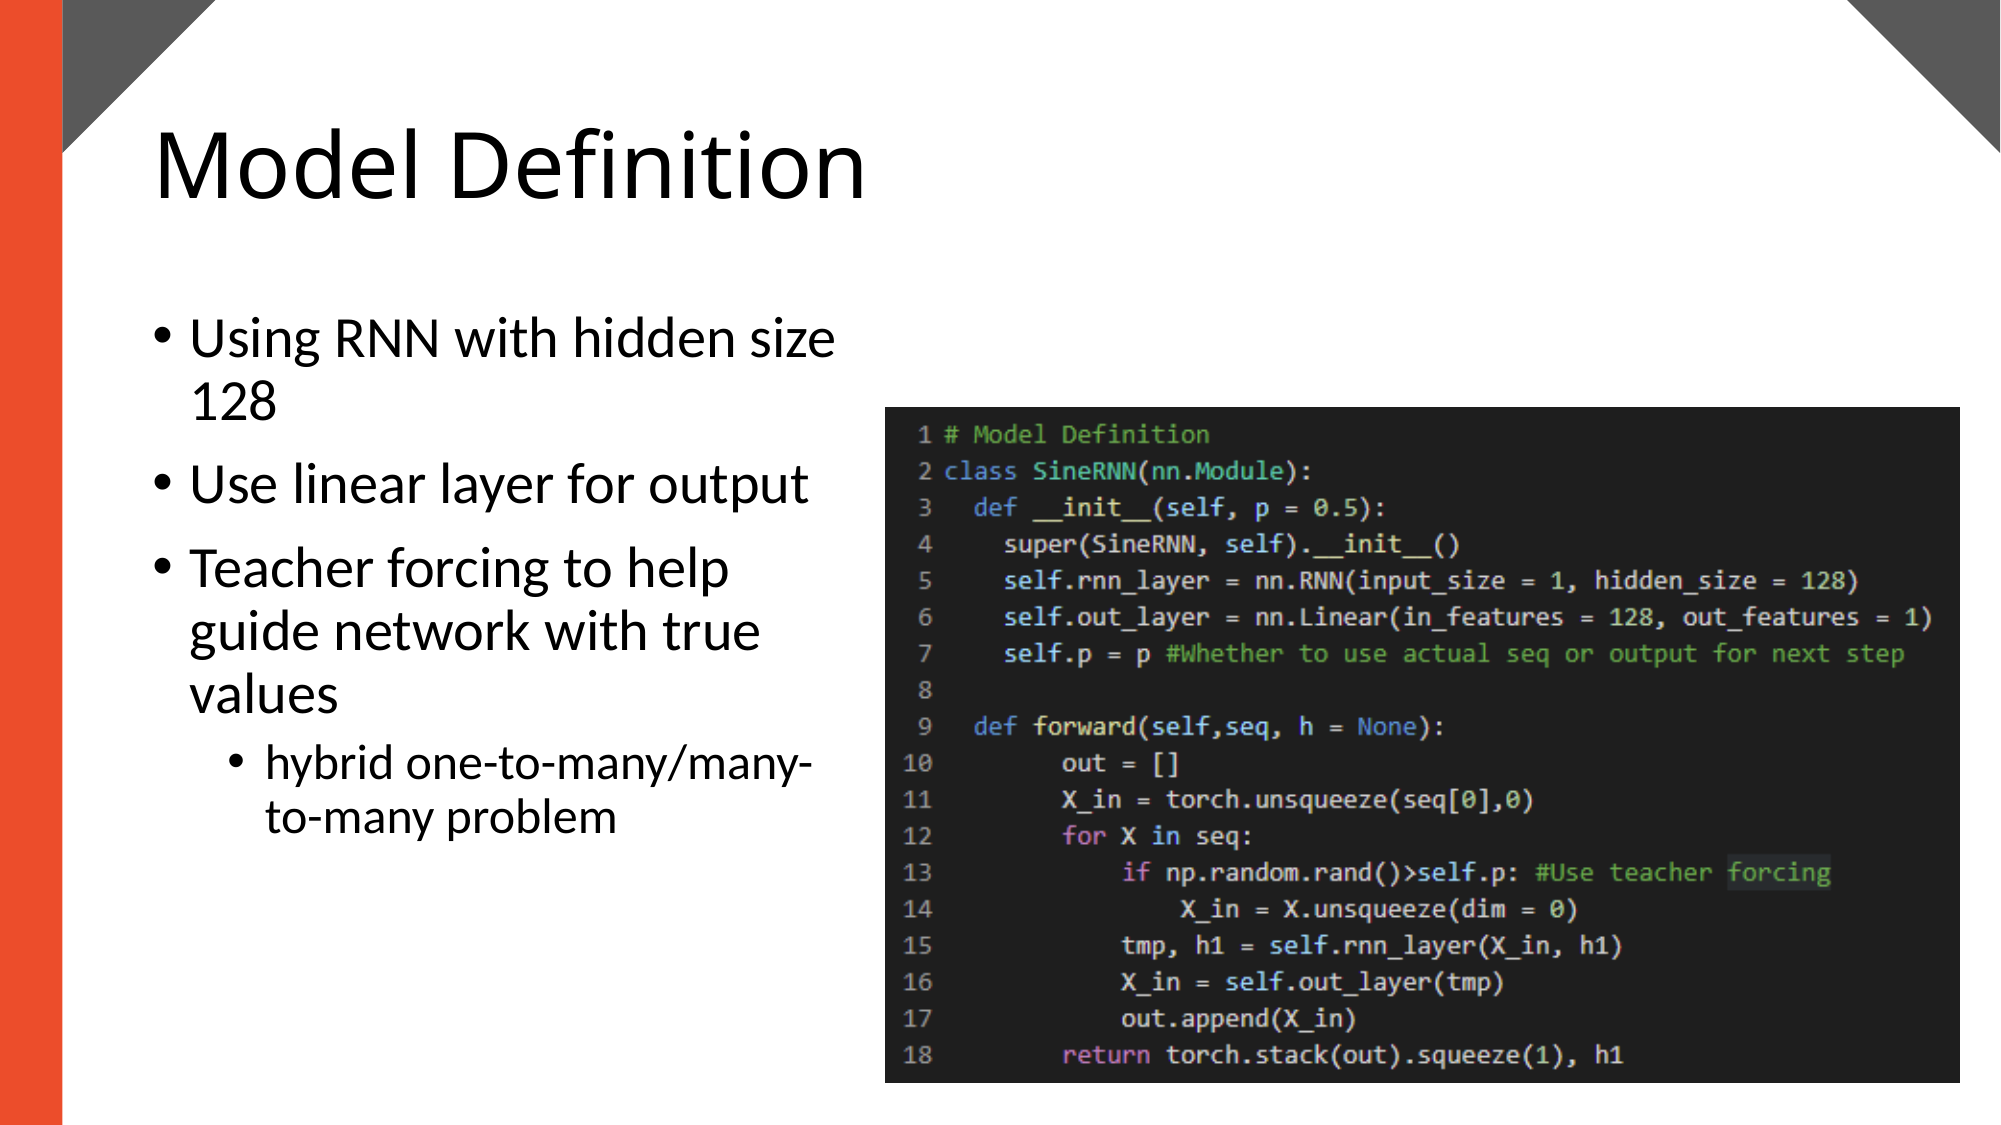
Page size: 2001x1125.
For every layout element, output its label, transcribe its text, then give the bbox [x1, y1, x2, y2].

list Using RNN with hidden size 128 Use linear layer for output Teacher forcing to help guide network with true values hybrid one-to-many/many-to-many problem [137, 299, 886, 1022]
title Model Definition [137, 59, 1863, 278]
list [885, 407, 1960, 1083]
